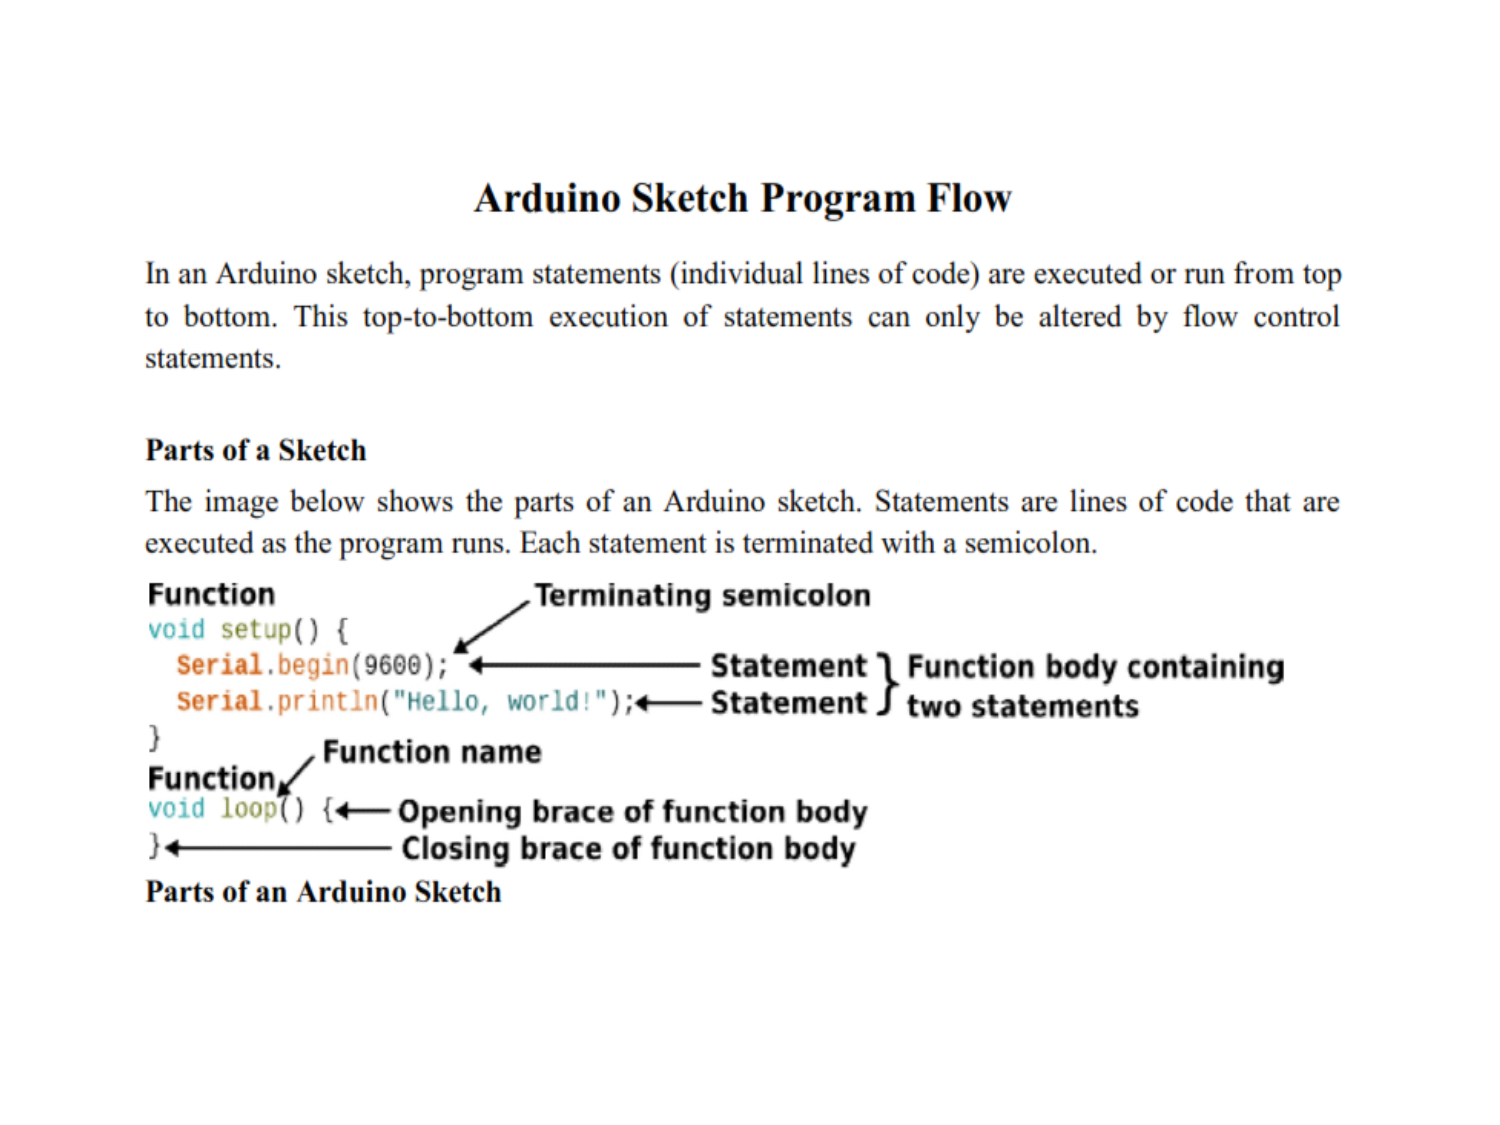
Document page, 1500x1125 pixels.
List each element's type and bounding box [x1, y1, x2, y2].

picture [99, 137, 1413, 951]
